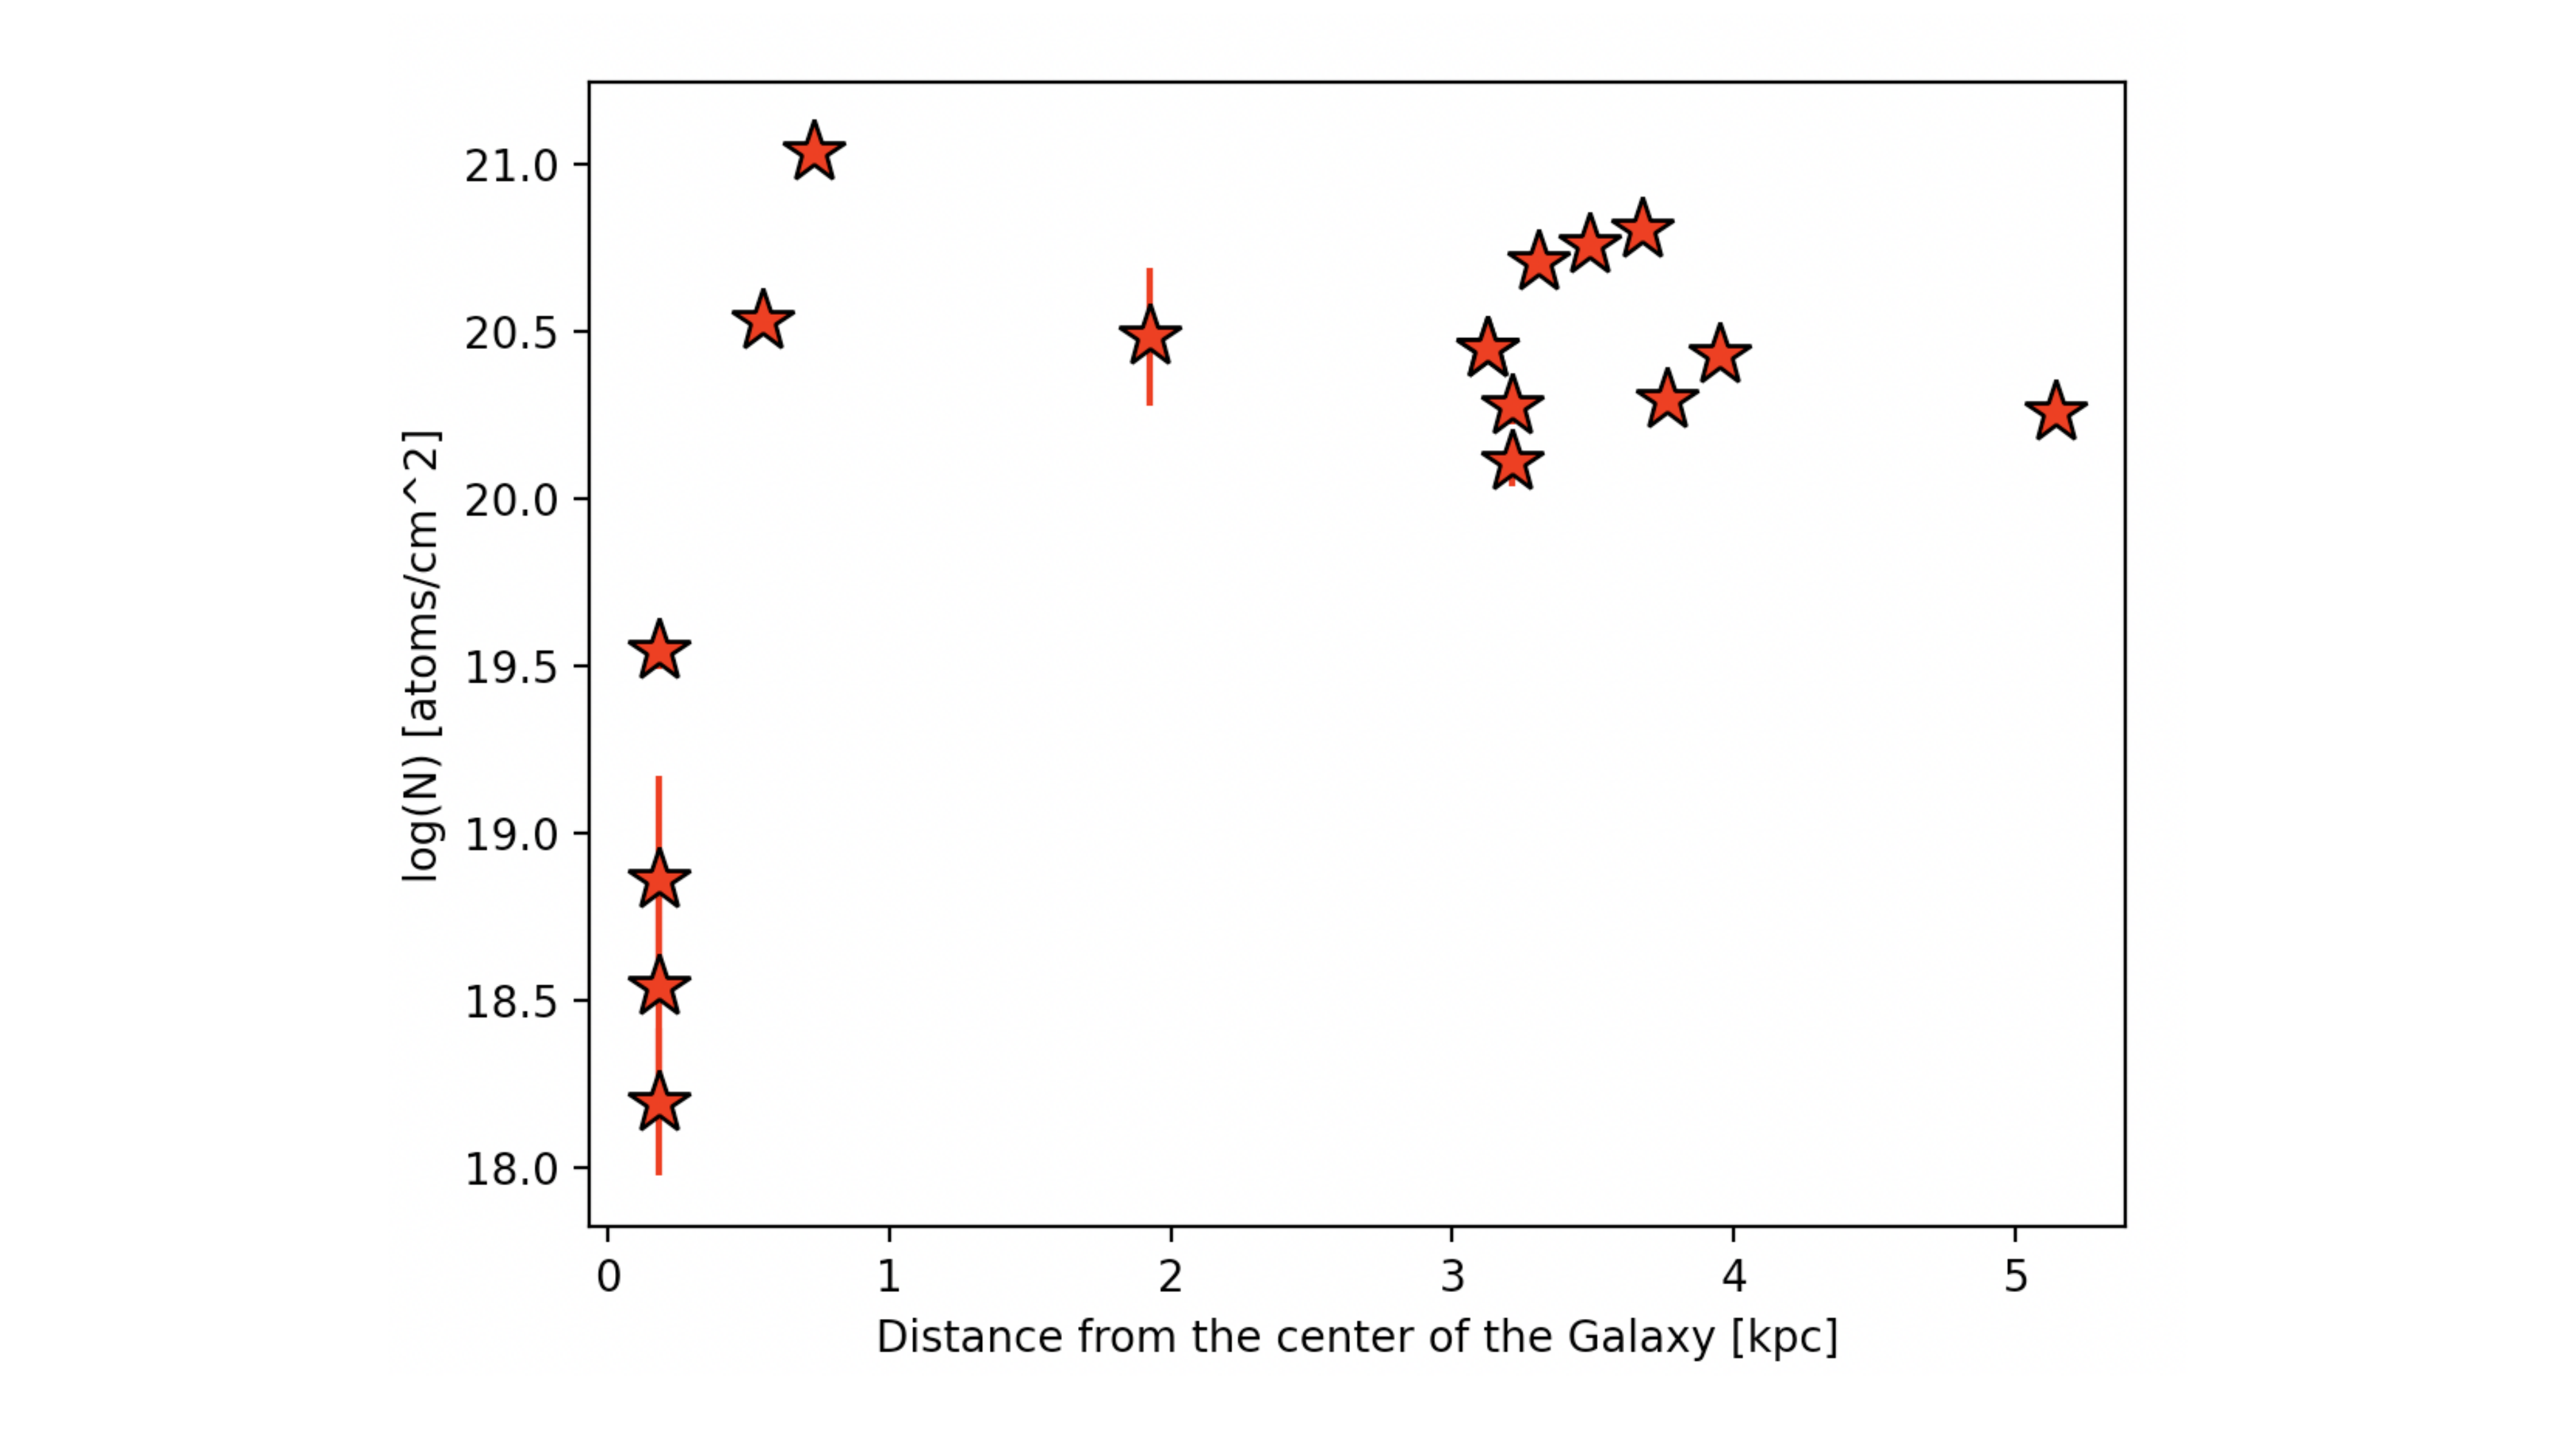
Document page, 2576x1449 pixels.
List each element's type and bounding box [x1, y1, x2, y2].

picture [388, 13, 2188, 1376]
